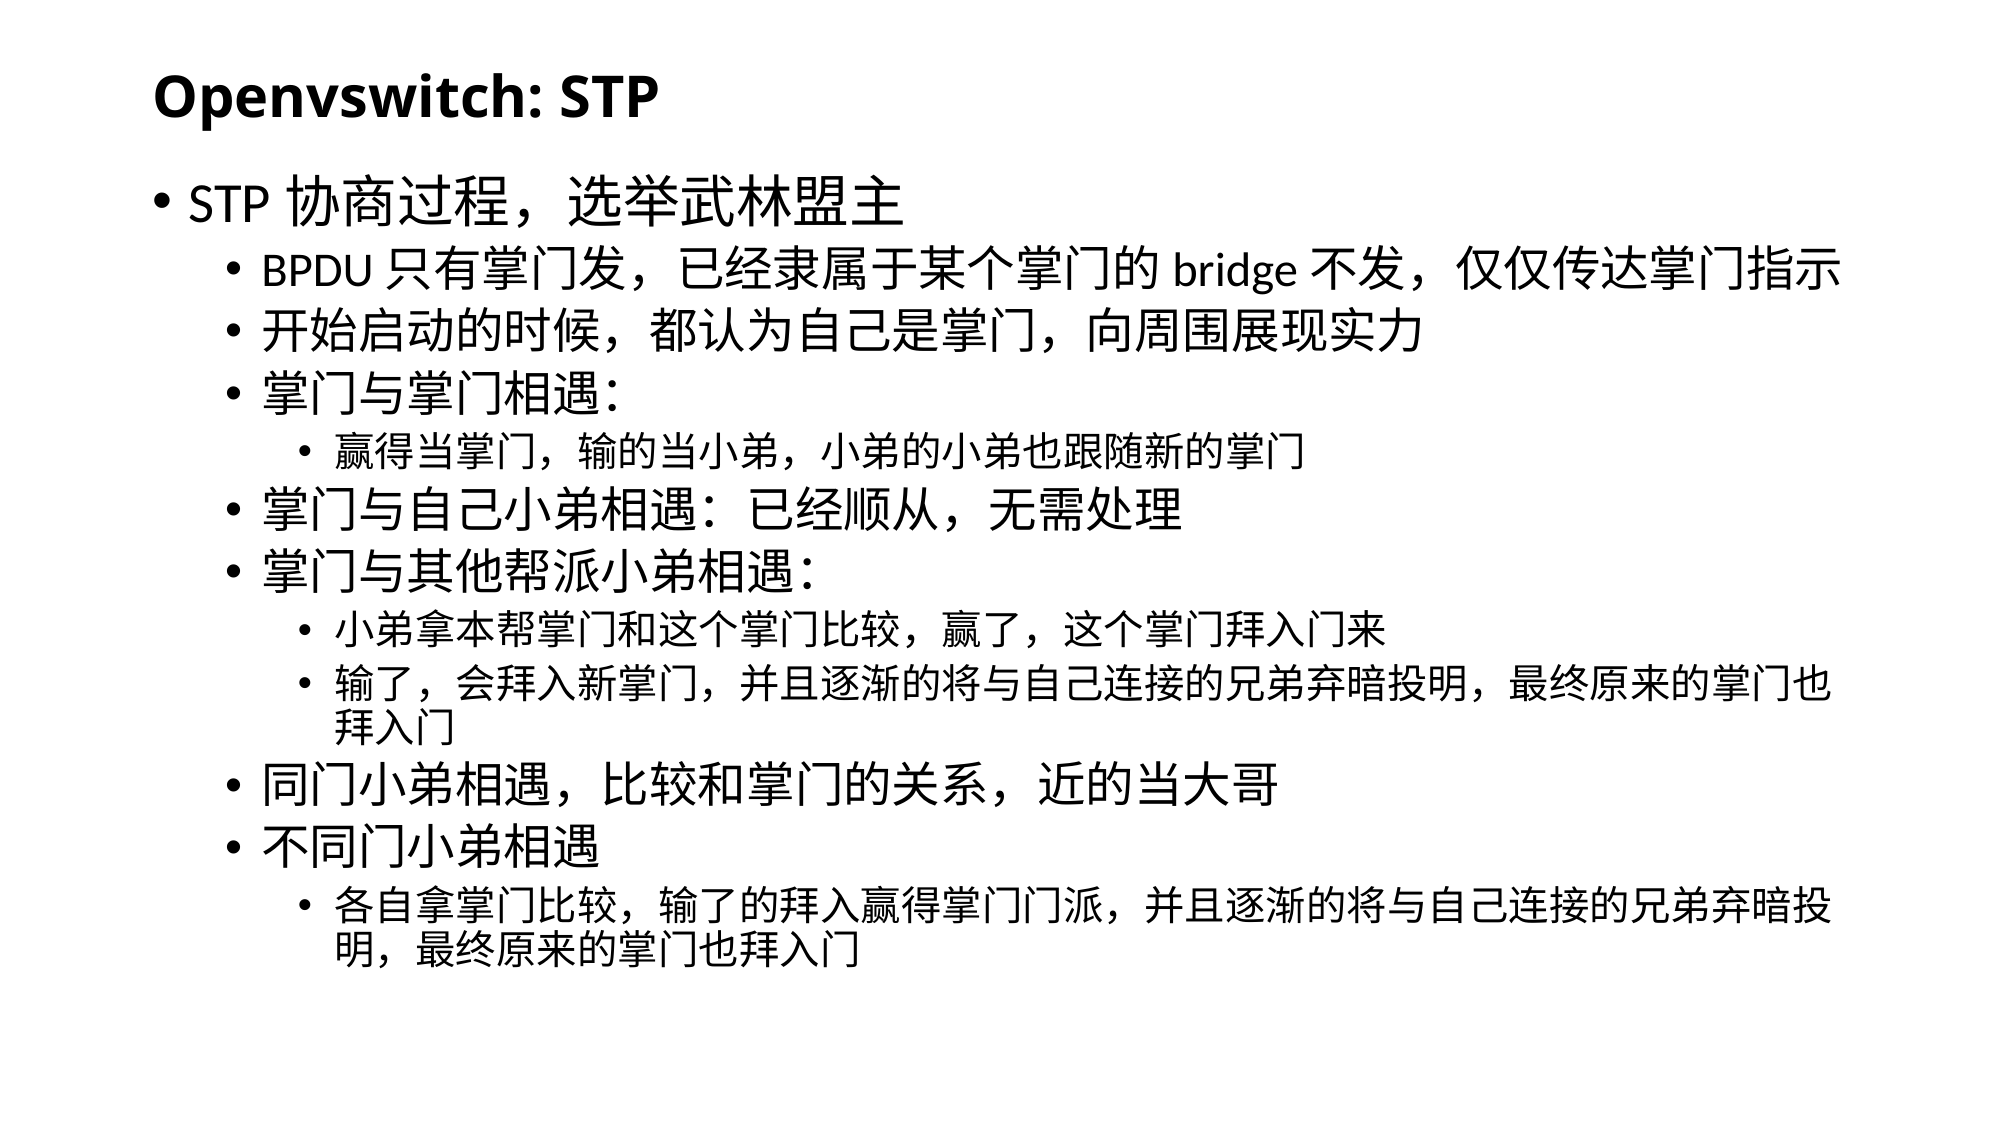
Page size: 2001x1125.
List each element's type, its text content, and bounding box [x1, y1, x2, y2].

title Openvswitch: STP [137, 59, 1863, 138]
list STP协商过程，选举武林盟主 BPDU只有掌门发，已经隶属于某个掌门的bridge不发，仅仅传达掌门指示 开始启动的时候，都认为自己是掌门，向周围展现实力 掌门与掌门相遇： 赢得当掌门，输的当小弟，小弟的小弟也跟随新的掌门 掌门与自己小弟相遇：已经顺从，无需处理 掌门与其他帮派小弟相遇： 小弟拿本帮掌门和这个掌门比较，赢了，这个掌门拜入门来 输了，会拜入新掌门，并且逐渐的将与自己连接的兄弟弃暗投明，最终原来的掌门也拜入门 同门小弟相遇，比较和掌门的关系，近的当大哥 不同门小弟相遇 各自拿掌门比较，输了的拜入赢得掌门门派，并且逐渐的将与自己连接的兄弟弃暗投明，最终原来的掌门也拜入门 [137, 165, 1863, 1014]
